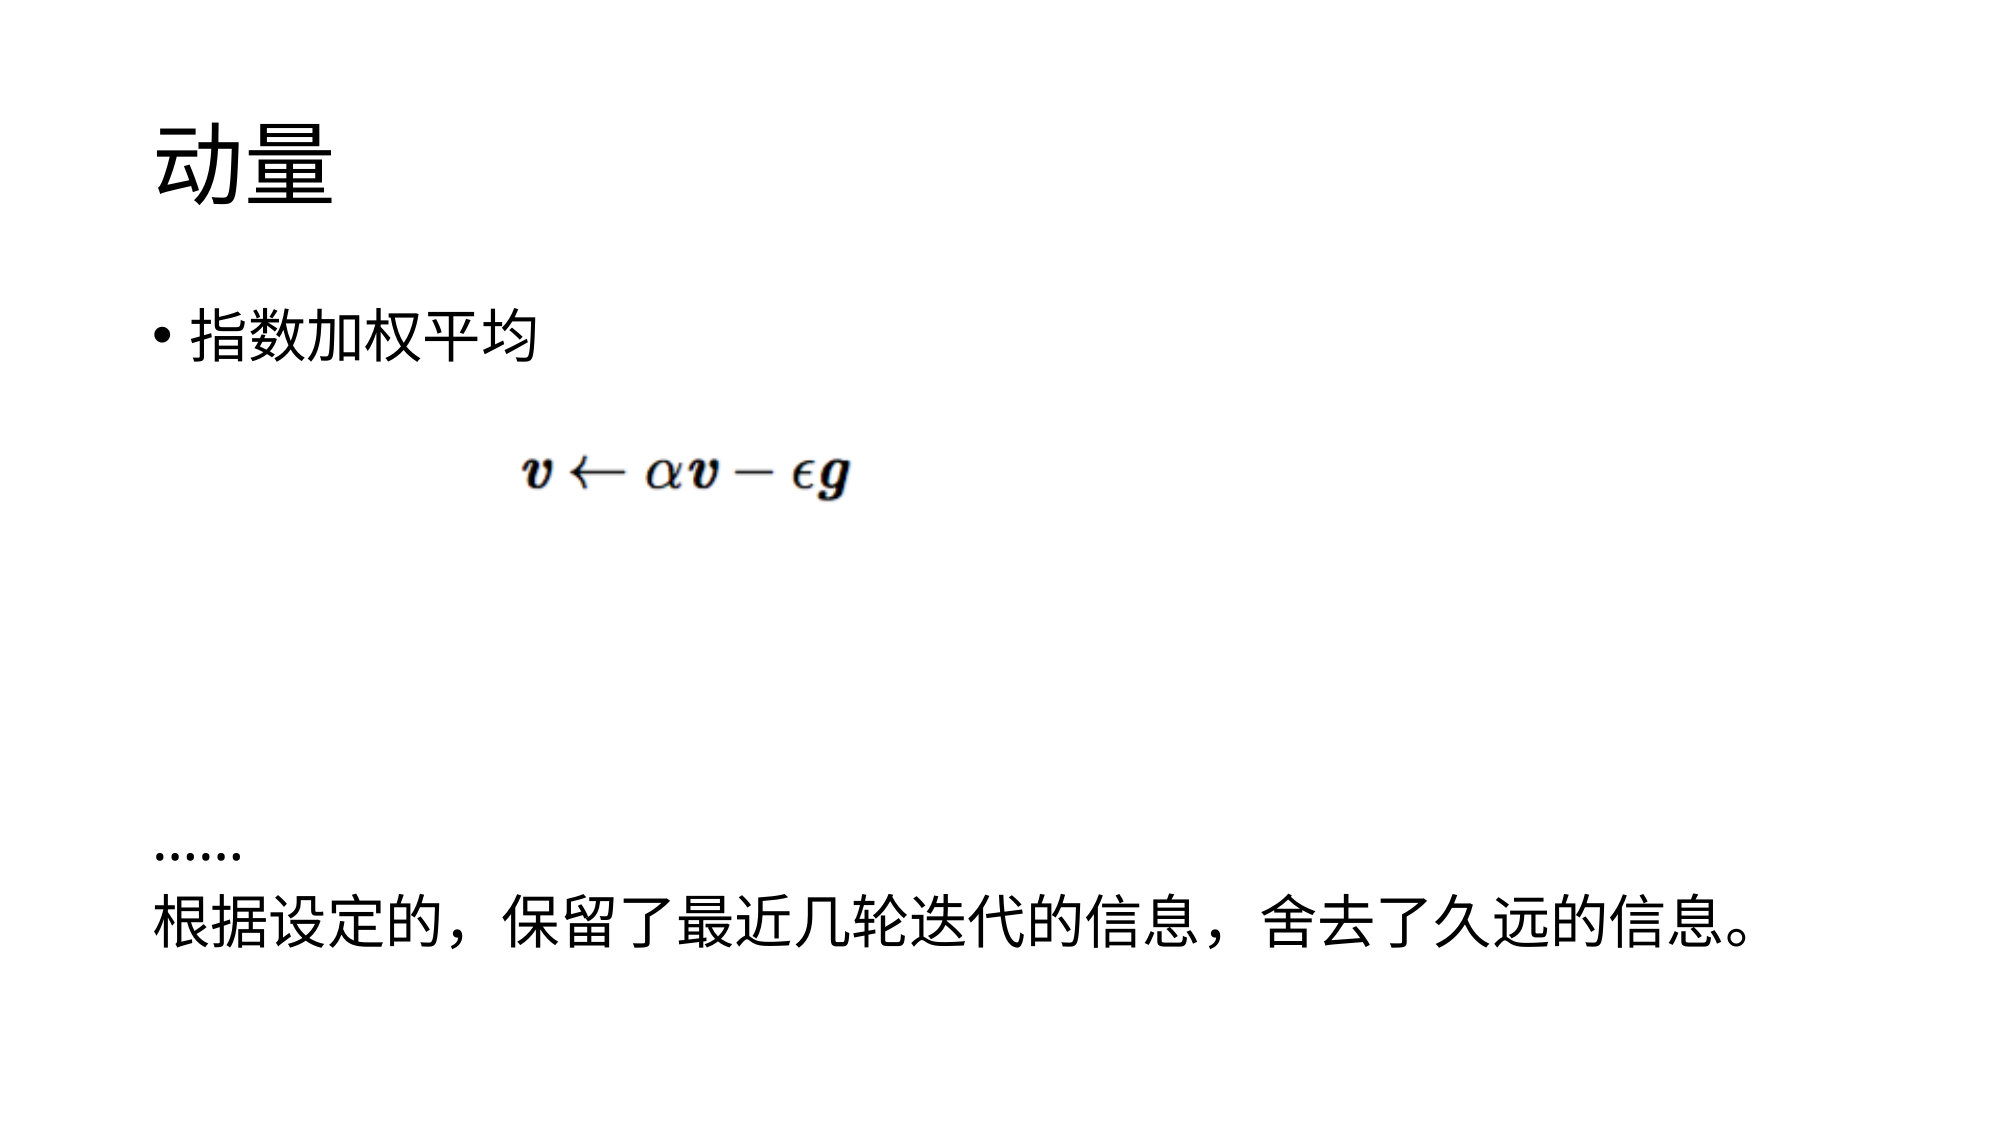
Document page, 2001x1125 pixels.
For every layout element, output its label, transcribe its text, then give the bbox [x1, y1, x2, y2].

title 动量 [137, 59, 1863, 278]
picture [508, 425, 880, 512]
